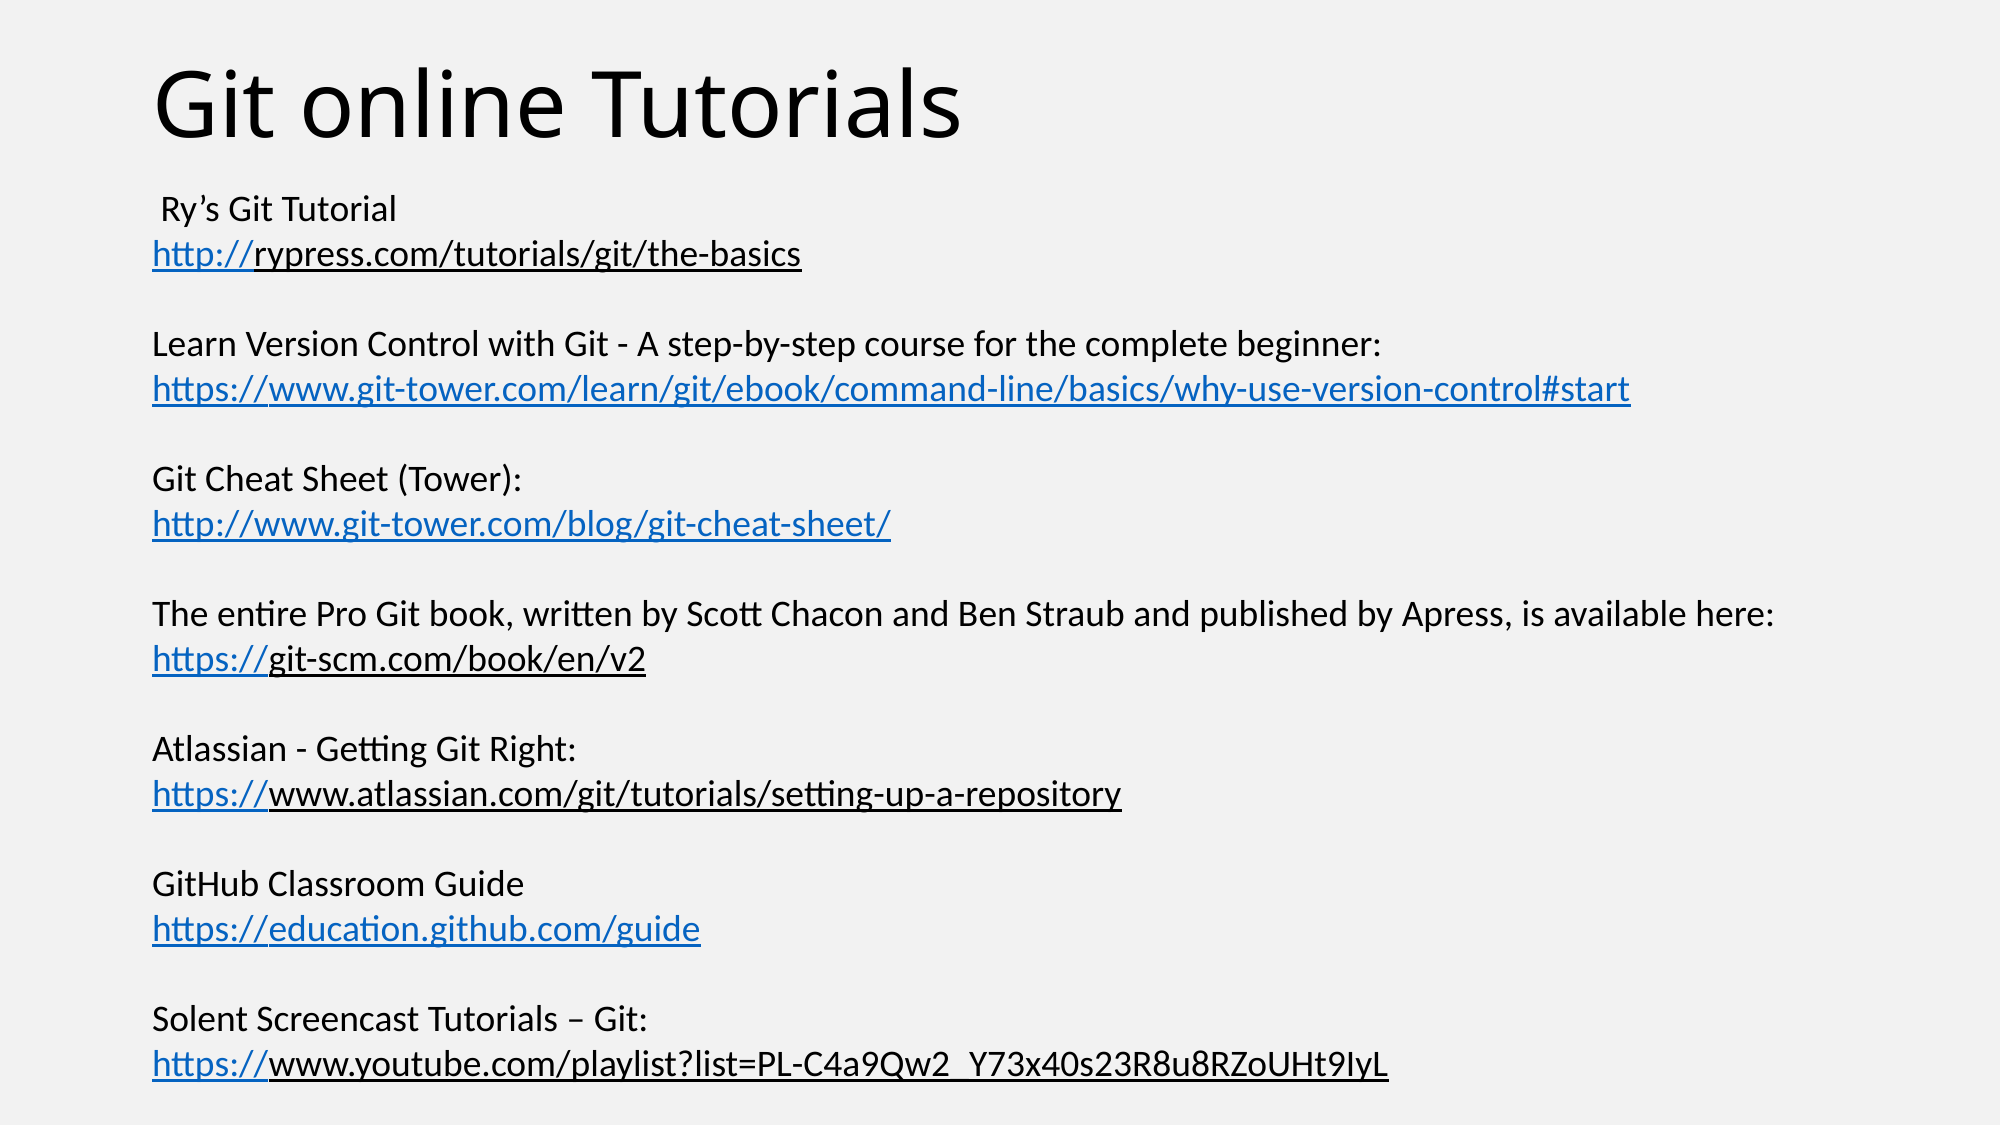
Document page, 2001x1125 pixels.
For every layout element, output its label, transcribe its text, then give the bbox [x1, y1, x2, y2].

text_box Ry’s Git Tutorial http://rypress.com/tutorials/git/the-basics Learn Version Control with Git - A step-by-step course for the complete beginner: https://www.git-tower.com/learn/git/ebook/command-line/basics/why-use-version-control#start Git Cheat Sheet (Tower): http://www.git-tower.com/blog/git-cheat-sheet/ The entire Pro Git book, written by Scott Chacon and Ben Straub and published by Apress, is available here: https://git-scm.com/book/en/v2 Atlassian - Getting Git Right: https://www.atlassian.com/git/tutorials/setting-up-a-repository GitHub Classroom Guide https://education.github.com/guide Solent Screencast Tutorials – Git: https://www.youtube.com/playlist?list=PL-C4a9Qw2_Y73x40s23R8u8RZoUHt9IyL [137, 176, 1863, 1125]
title Git online Tutorials [137, 0, 1863, 176]
